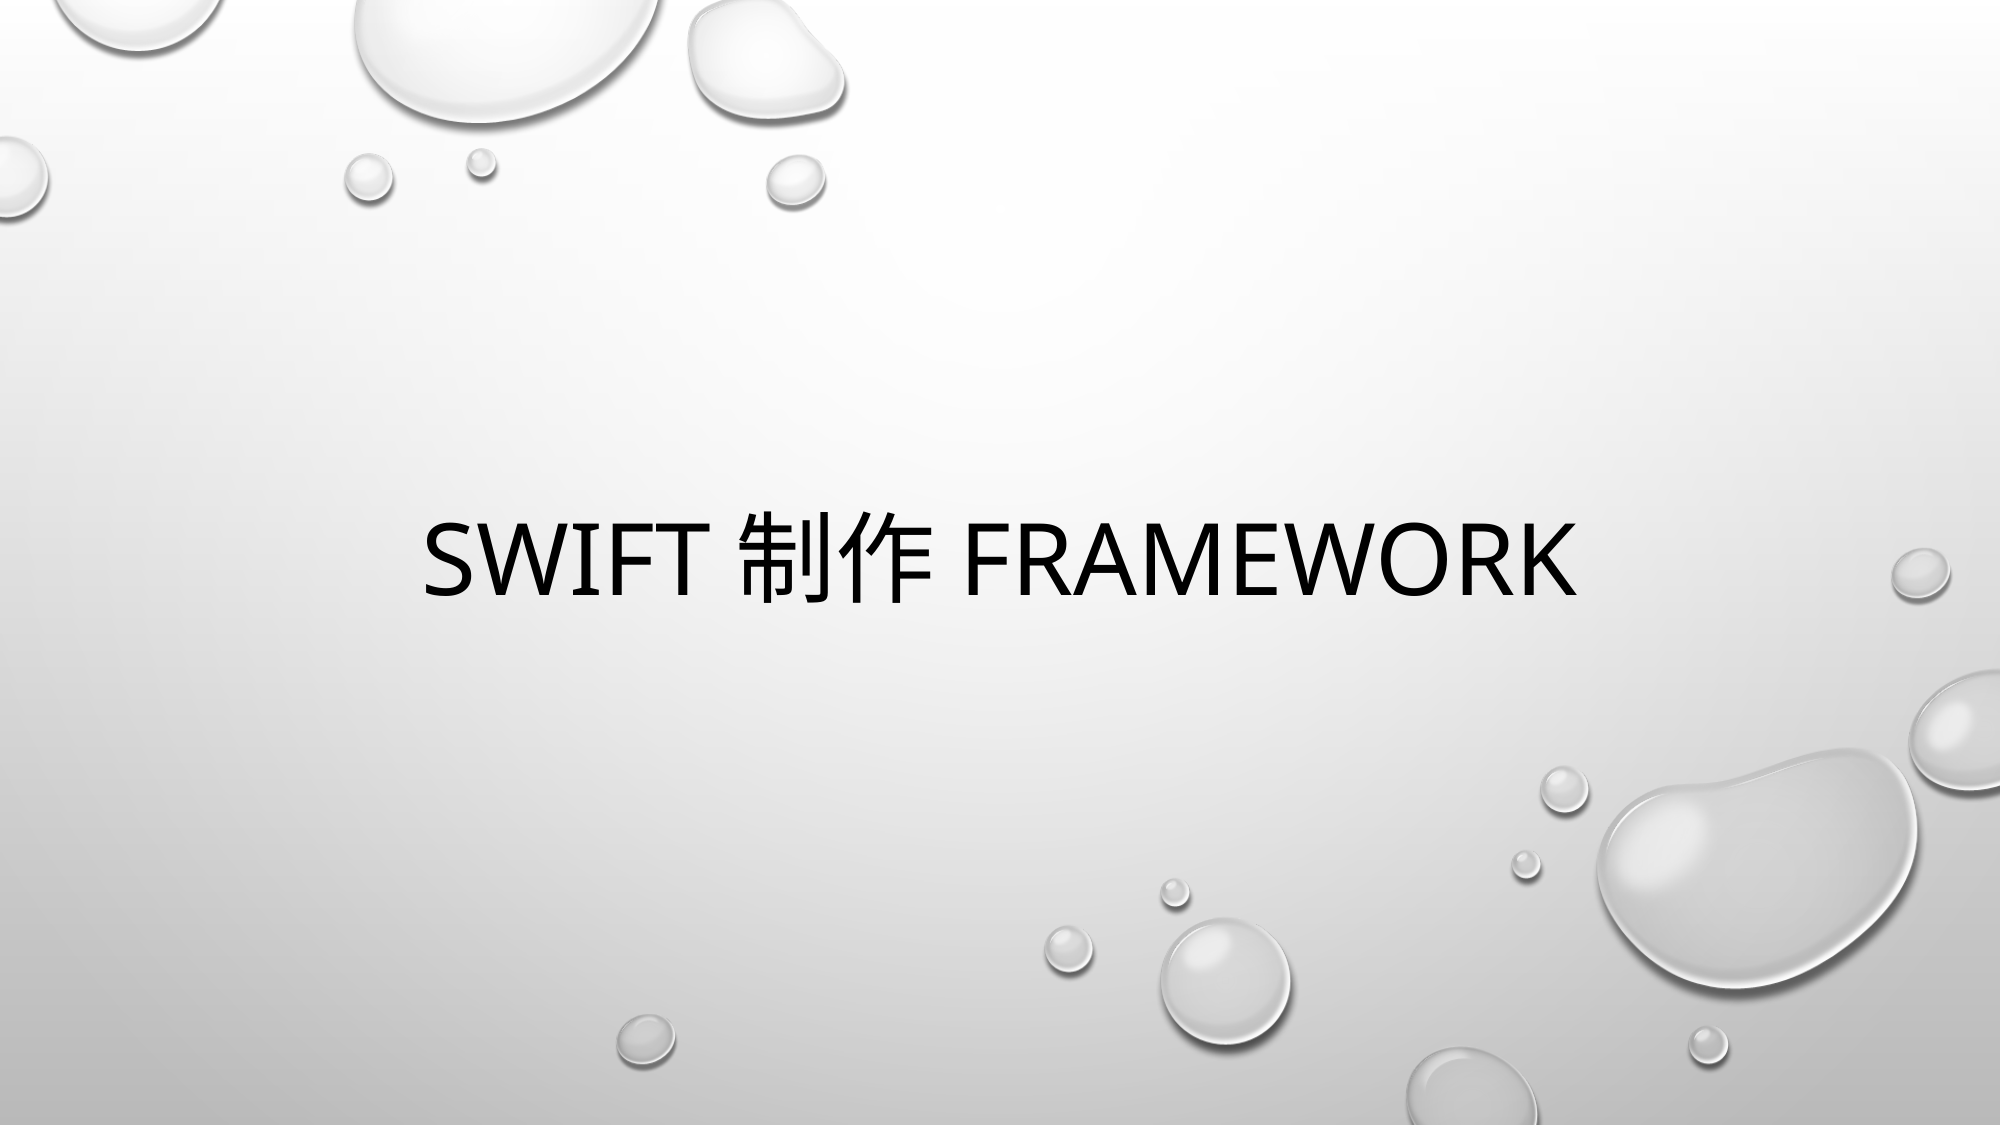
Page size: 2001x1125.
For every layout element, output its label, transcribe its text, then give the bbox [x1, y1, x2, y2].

picture [0, 0, 2000, 1125]
title Swift制作framework [287, 213, 1713, 625]
